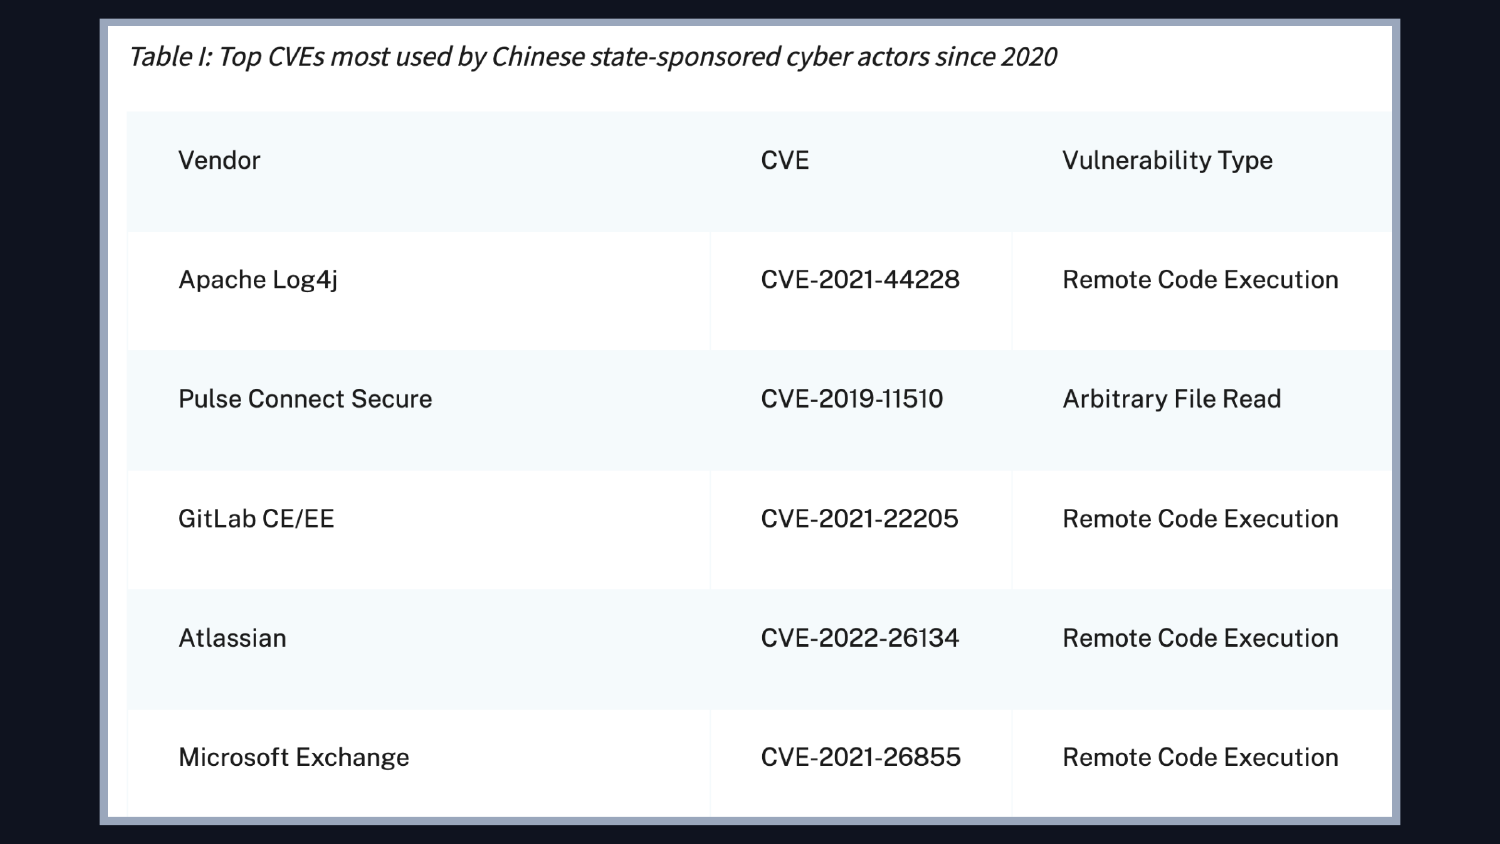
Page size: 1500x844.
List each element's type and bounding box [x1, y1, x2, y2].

text_box [99, 18, 1401, 826]
picture [108, 26, 1392, 817]
